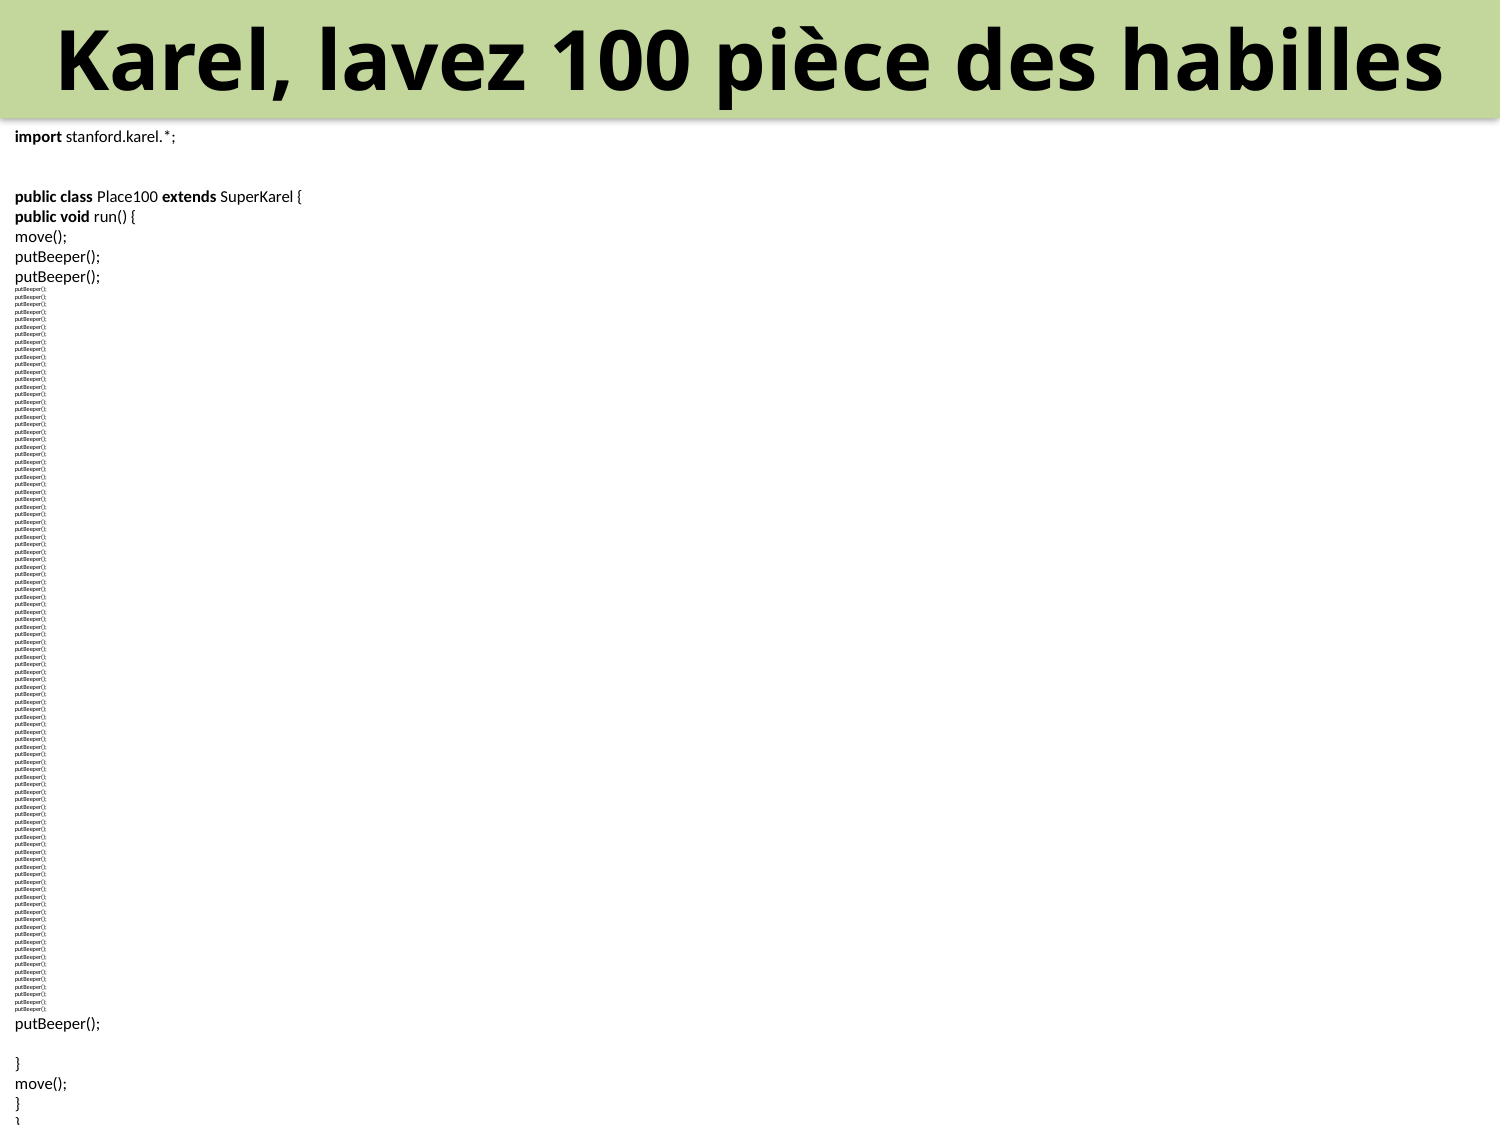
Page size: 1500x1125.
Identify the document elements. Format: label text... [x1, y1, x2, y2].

text_box import stanford.karel.*; public class Place100 extends SuperKarel { public void run() { move(); putBeeper(); putBeeper(); putBeeper(); putBeeper(); putBeeper(); putBeeper(); putBeeper(); putBeeper(); putBeeper(); putBeeper(); putBeeper(); putBeeper(); putBeeper(); putBeeper(); putBeeper(); putBeeper(); putBeeper(); putBeeper(); putBeeper(); putBeeper(); putBeeper(); putBeeper(); putBeeper(); putBeeper(); putBeeper(); putBeeper(); putBeeper(); putBeeper(); putBeeper(); putBeeper(); putBeeper(); putBeeper(); putBeeper(); putBeeper(); putBeeper(); putBeeper(); putBeeper(); putBeeper(); putBeeper(); putBeeper(); putBeeper(); putBeeper(); putBeeper(); putBeeper(); putBeeper(); putBeeper(); putBeeper(); putBeeper(); putBeeper(); putBeeper(); putBeeper(); putBeeper(); putBeeper(); putBeeper(); putBeeper(); putBeeper(); putBeeper(); putBeeper(); putBeeper(); putBeeper(); putBeeper(); putBeeper(); putBeeper(); putBeeper(); putBeeper(); putBeeper(); putBeeper(); putBeeper(); putBeeper(); putBeeper(); putBeeper(); putBeeper(); putBeeper(); putBeeper(); putBeeper(); putBeeper(); putBeeper(); putBeeper(); putBeeper(); putBeeper(); putBeeper(); putBeeper(); putBeeper(); putBeeper(); putBeeper(); putBeeper(); putBeeper(); putBeeper(); putBeeper(); putBeeper(); putBeeper(); putBeeper(); putBeeper(); putBeeper(); putBeeper(); putBeeper(); putBeeper(); putBeeper(); putBeeper(); putBeeper(); } move(); } } [0, 128, 350, 1125]
text_box Karel, lavez 100 pièce des habilles [0, 0, 1500, 122]
